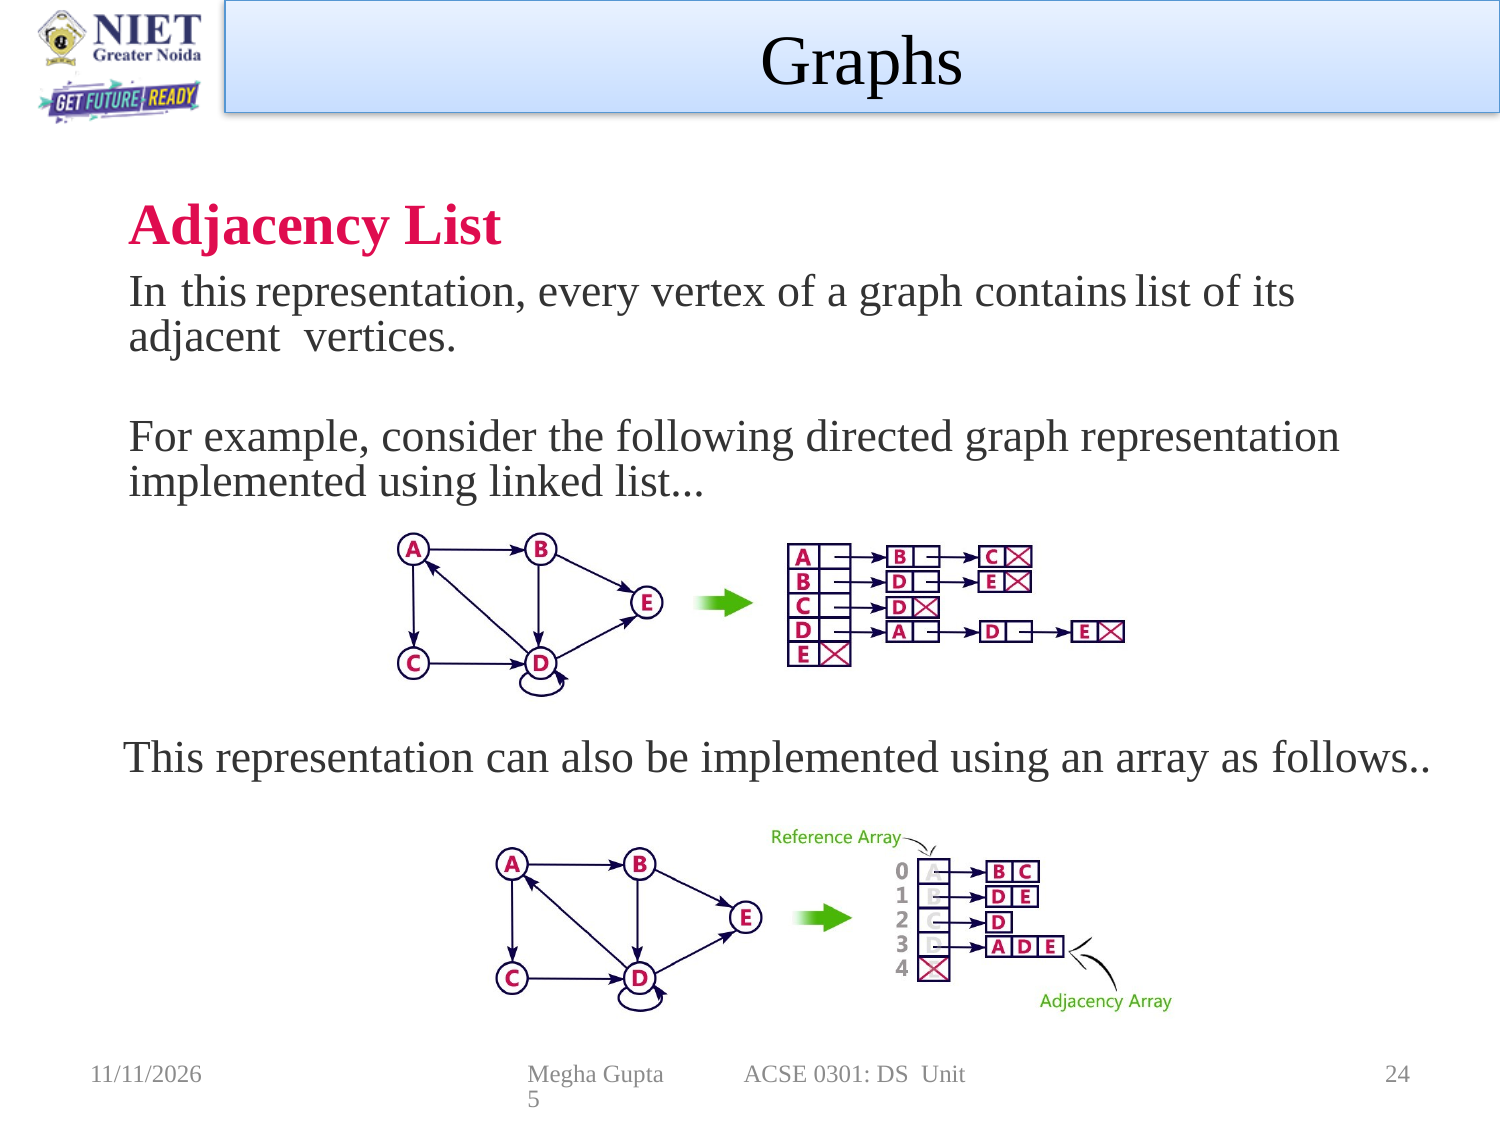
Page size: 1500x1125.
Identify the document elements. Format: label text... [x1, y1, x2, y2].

text_box [387, 530, 1128, 704]
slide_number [75, 1042, 425, 1103]
text_box This representation can also be implemented using an array as follows.. [121, 725, 1457, 782]
slide_number 24 [1074, 1042, 1425, 1103]
footer Megha Gupta ACSE 0301: DS Unit 5 [512, 1042, 988, 1103]
text_box Graphs [238, 0, 1500, 113]
text_box Adjacency List In this representation, every vertex of a graph contains list of its adjacent vertices. For example, consider the following directed graph representation implemented using linked list... [126, 173, 1457, 506]
text_box [487, 825, 1175, 1019]
picture [0, 0, 238, 135]
